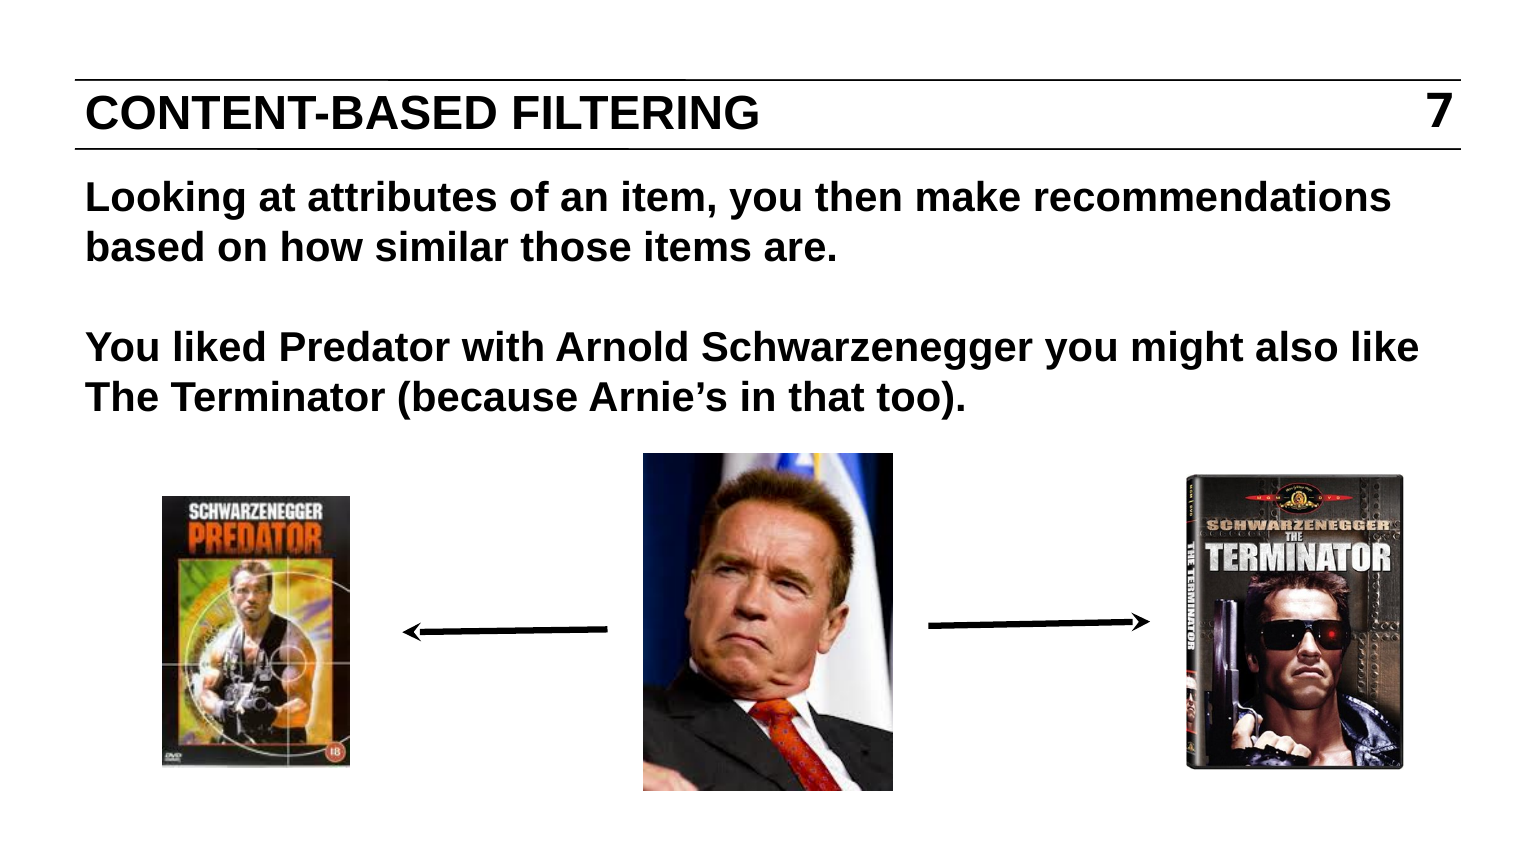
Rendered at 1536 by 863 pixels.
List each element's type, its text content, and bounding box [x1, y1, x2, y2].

title CONTENT-BASED FILTERING [76, 82, 1369, 160]
picture [1185, 474, 1404, 770]
slide_number 7 [1410, 83, 1470, 142]
list Looking at attributes of an item, you then make recommendations based on how similar those items are. You liked Predator with Arnold Schwarzenegger you might also like The Terminator (because Arnie’s in that too). [76, 160, 1460, 823]
picture [643, 453, 893, 792]
text_box [402, 625, 415, 639]
text_box [1137, 615, 1151, 629]
picture [162, 495, 350, 768]
